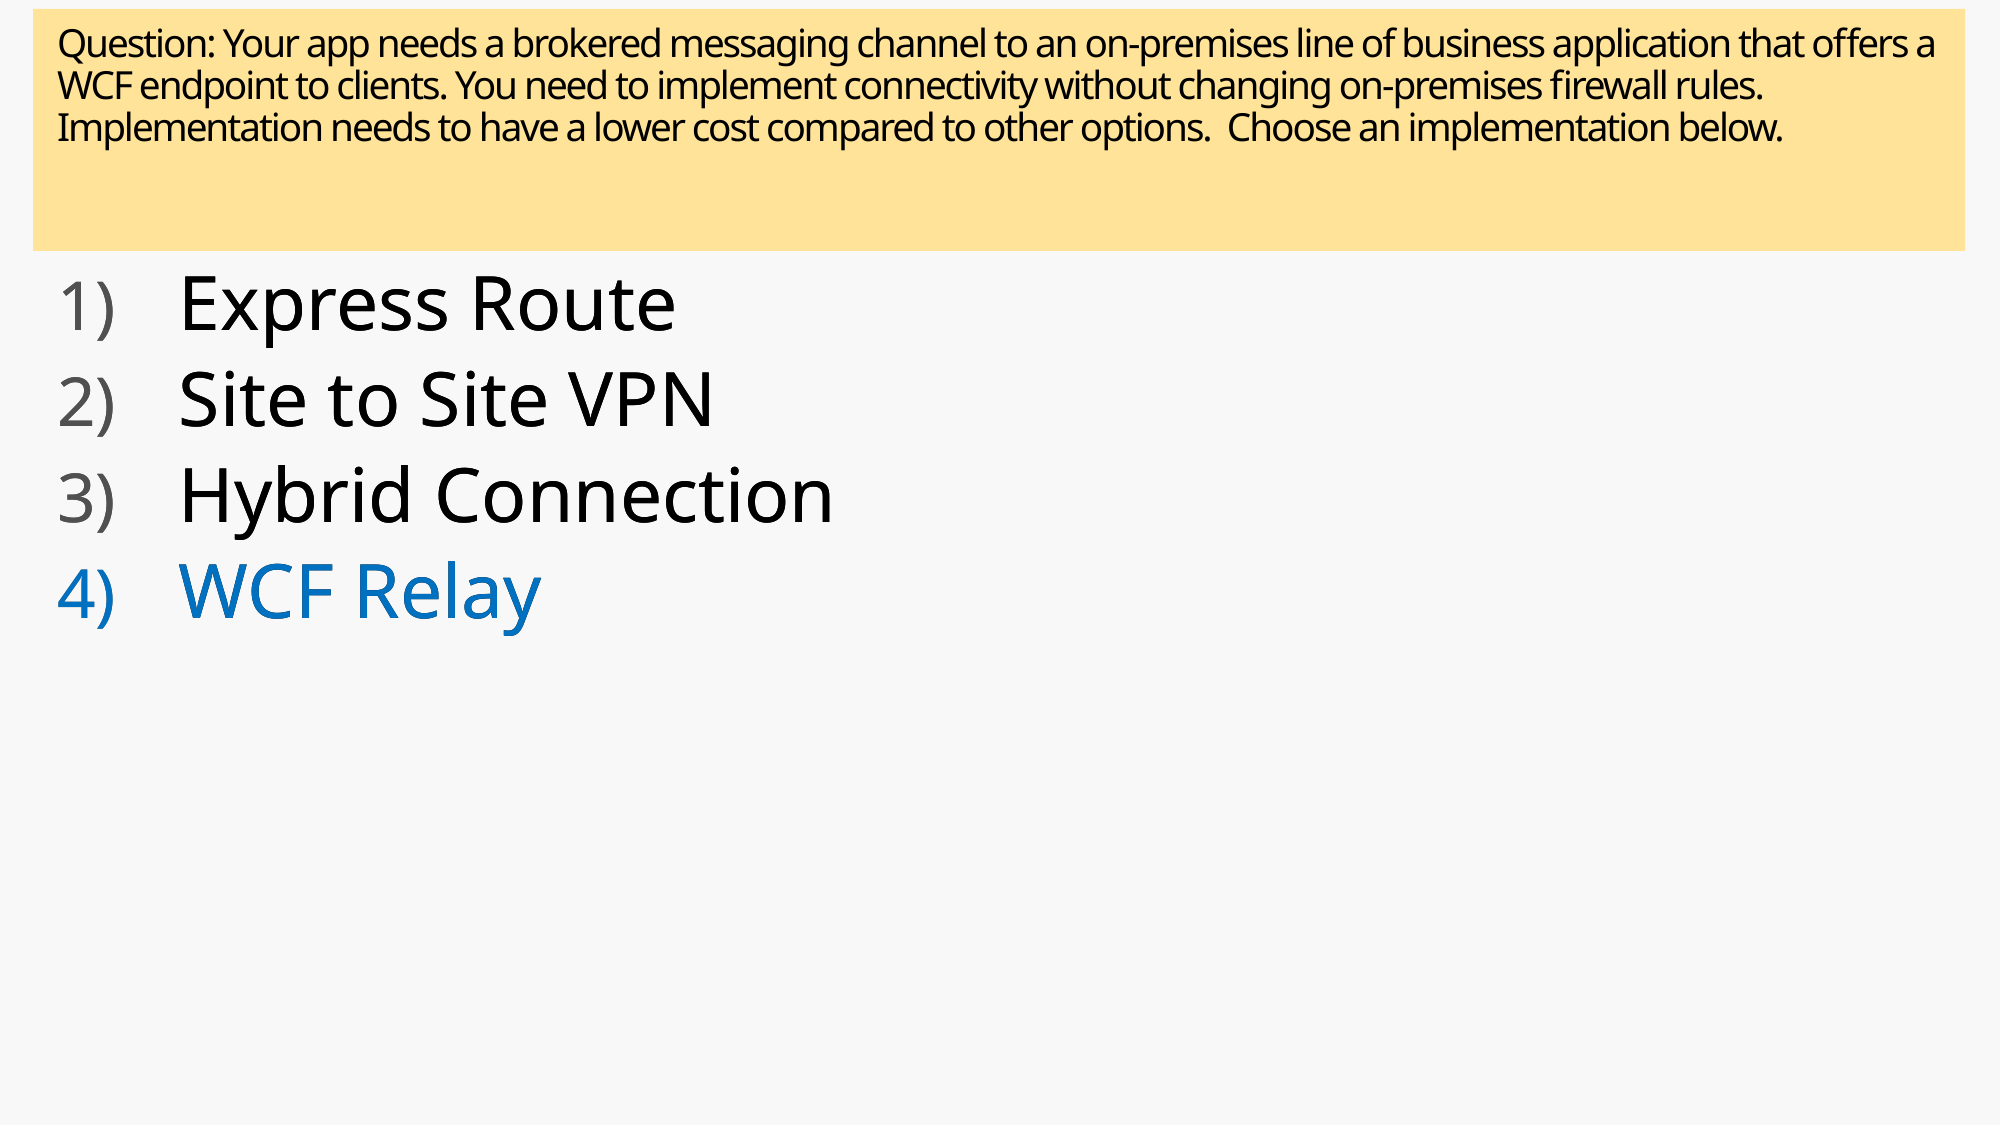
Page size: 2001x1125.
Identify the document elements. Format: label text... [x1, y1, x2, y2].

list Express Route Site to Site VPN Hybrid Connection WCF Relay [33, 250, 1966, 1092]
title Question: Your app needs a brokered messaging channel to an on-premises line of business application that offers a WCF endpoint to clients. You need to implement connectivity without changing on-premises firewall rules. Implementation needs to have a lower cost compared to other options. Choose an implementation below. [33, 8, 1966, 250]
